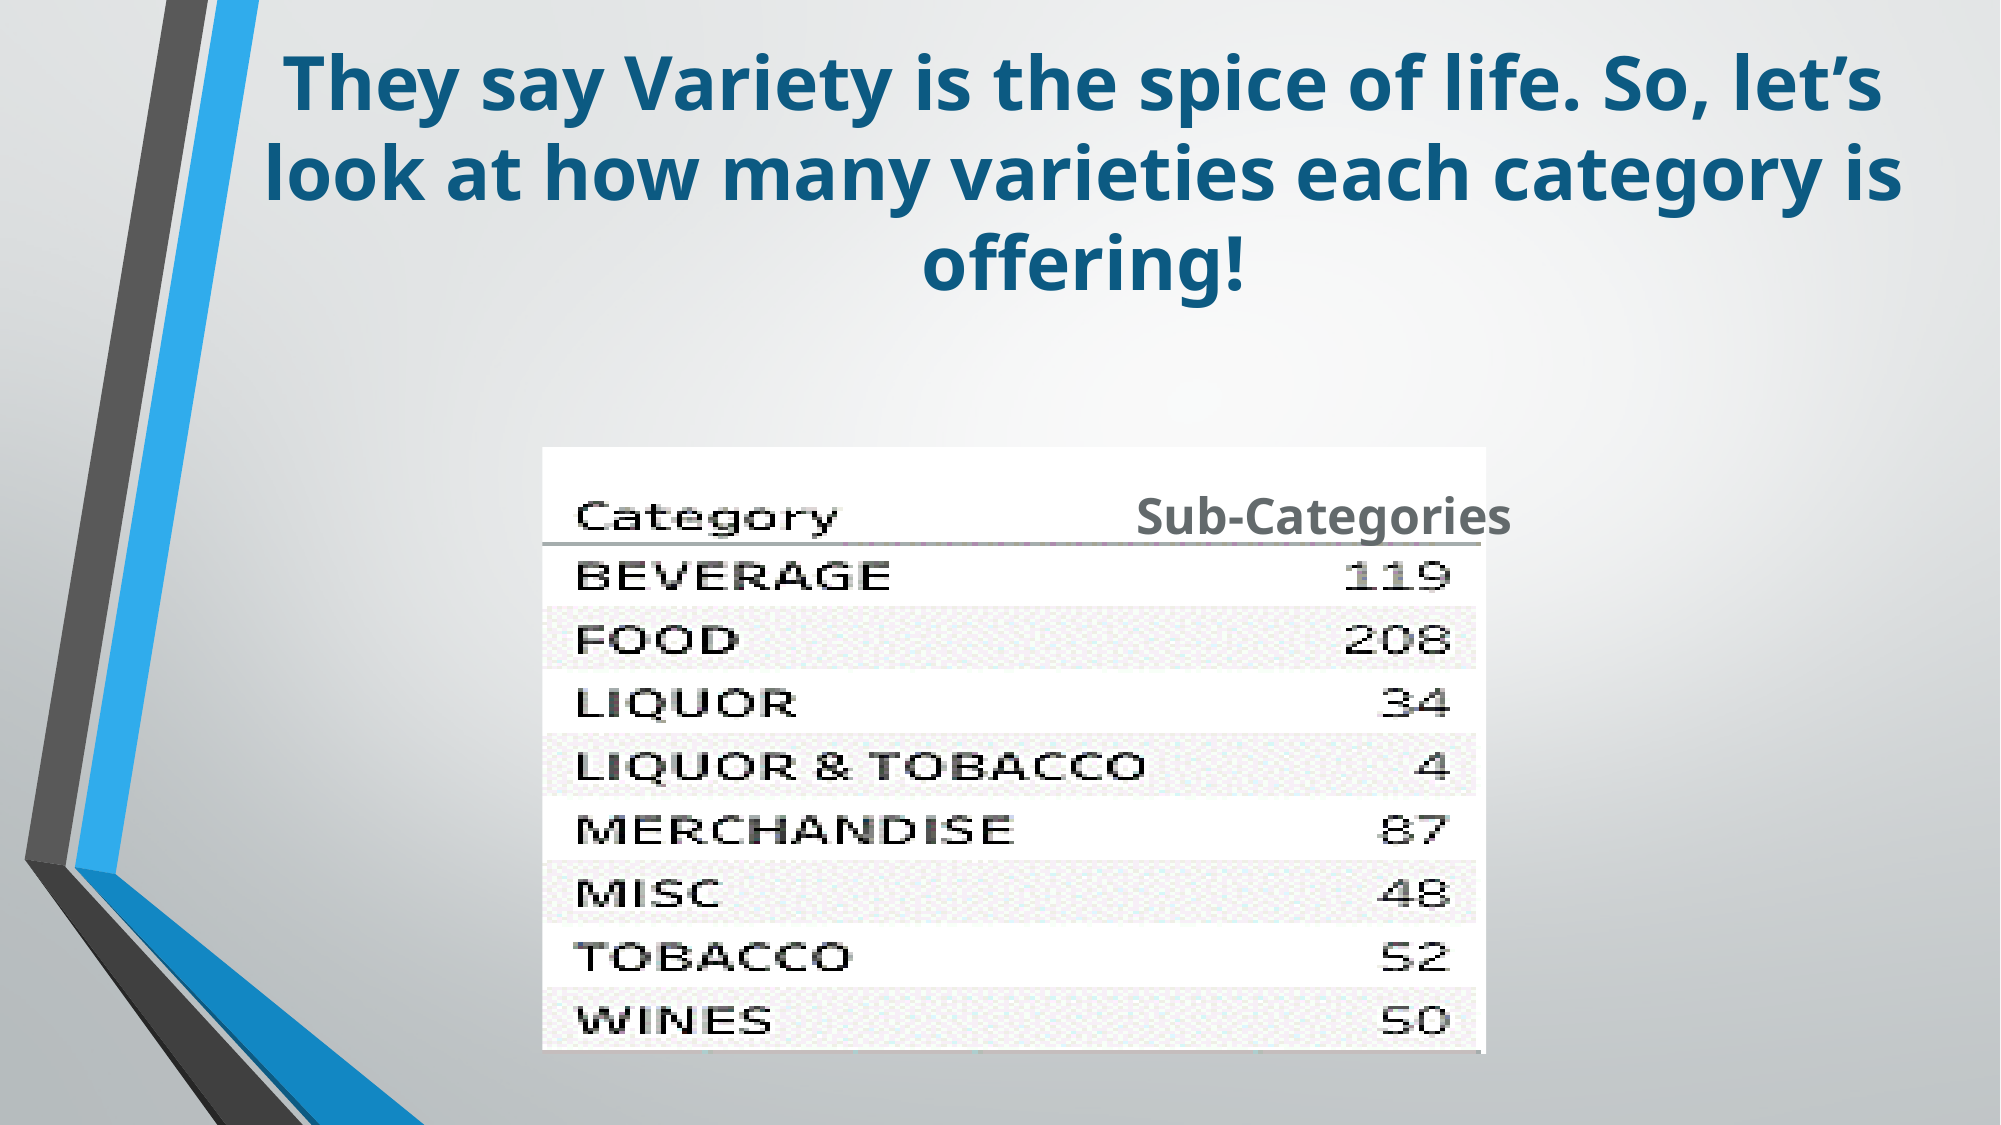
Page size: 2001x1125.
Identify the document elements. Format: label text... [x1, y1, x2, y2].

title They say Variety is the spice of life. So, let’s look at how many varieties each category is offering! [247, 21, 1920, 320]
text_box Sub-Categories [1487, 477, 1542, 552]
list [541, 447, 1487, 1054]
